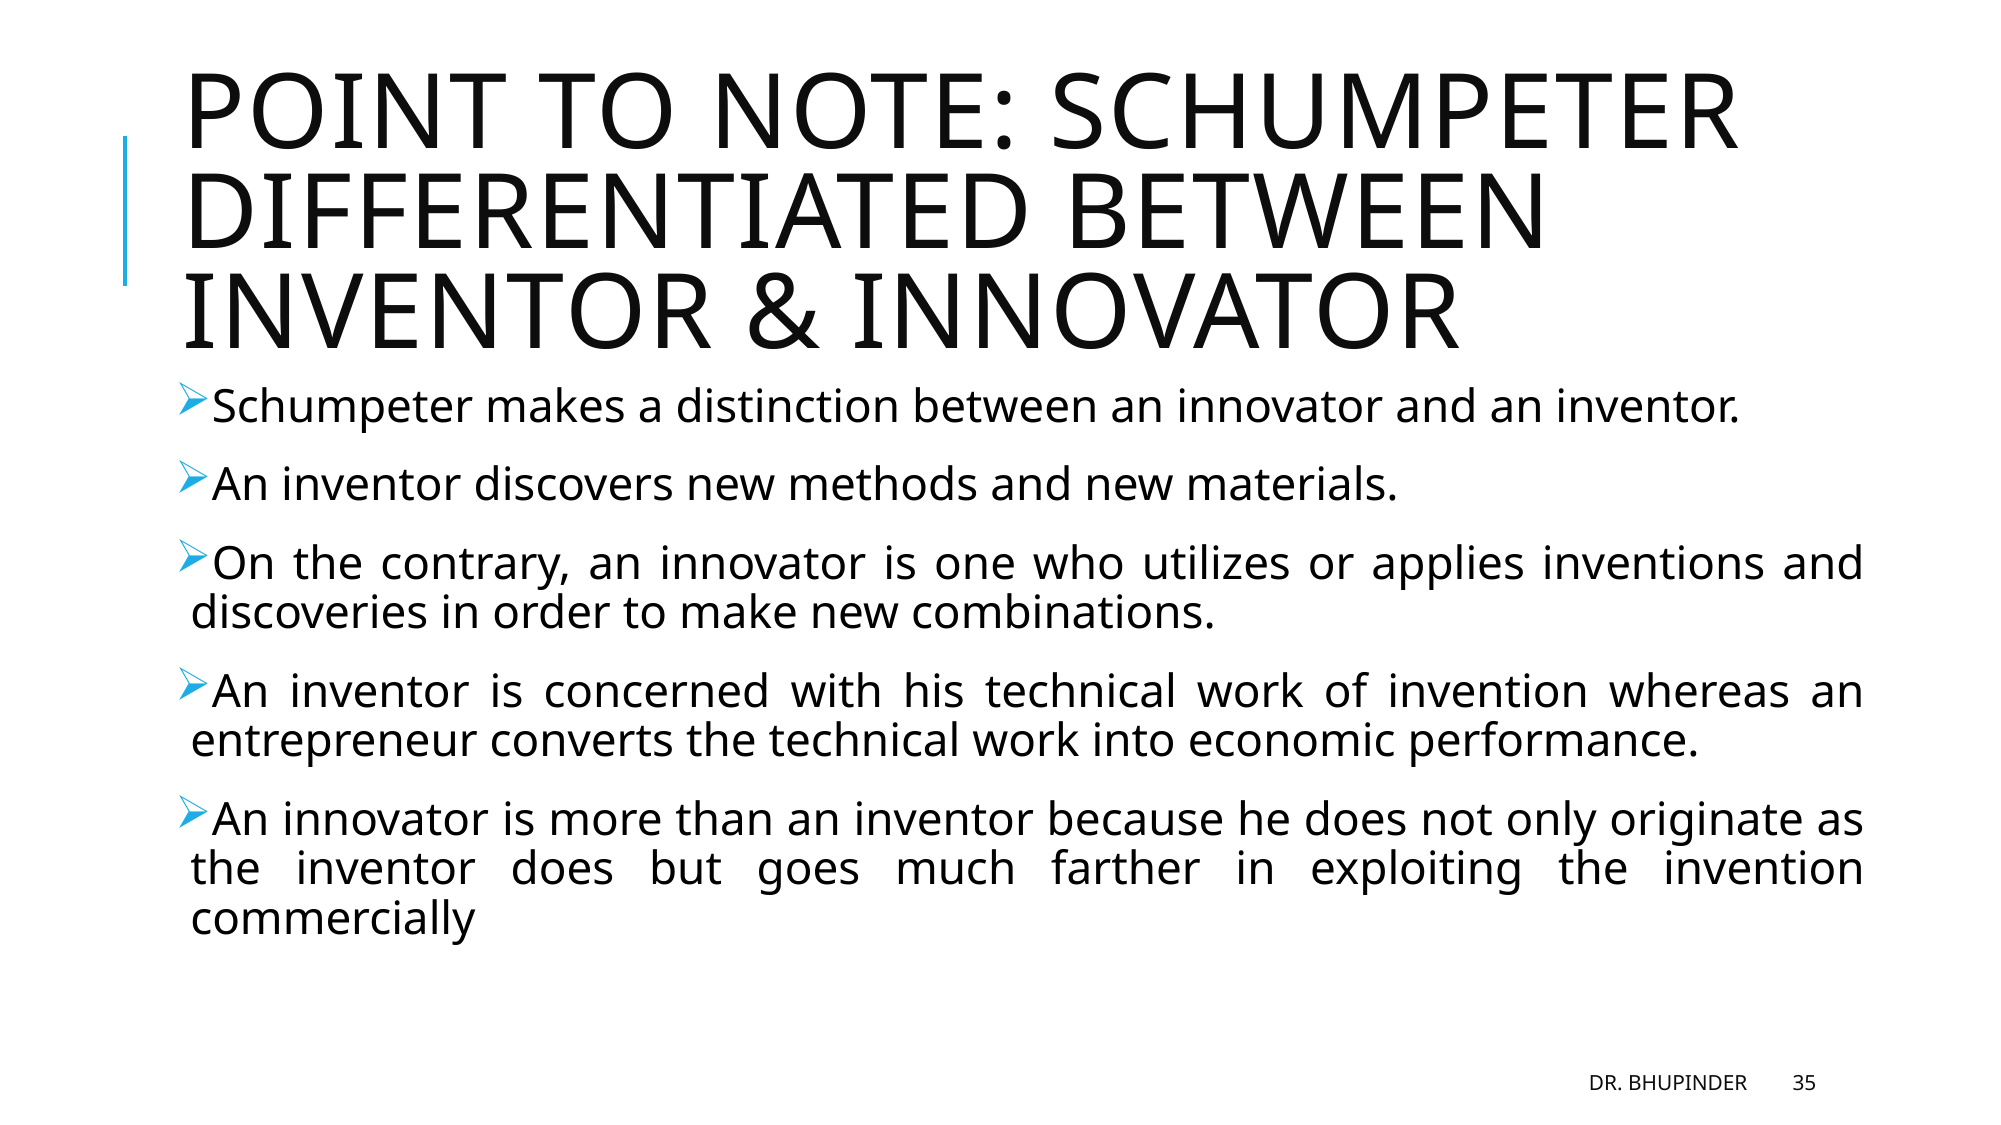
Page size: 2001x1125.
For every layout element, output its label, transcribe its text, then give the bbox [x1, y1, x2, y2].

slide_number 35 [1777, 1061, 1938, 1107]
title Point to note: Schumpeter differentiated between inventor & innovator [168, 96, 1763, 342]
list Schumpeter makes a distinction between an innovator and an inventor. An inventor discovers new methods and new materials. On the contrary, an innovator is one who utilizes or applies inventions and discoveries in order to make new combinations. An inventor is concerned with his technical work of invention whereas an entrepreneur converts the technical work into economic performance. An innovator is more than an inventor because he does not only originate as the inventor does but goes much farther in exploiting the invention commercially [168, 375, 1874, 1035]
footer DR. BHUPINDER [794, 1061, 1763, 1107]
